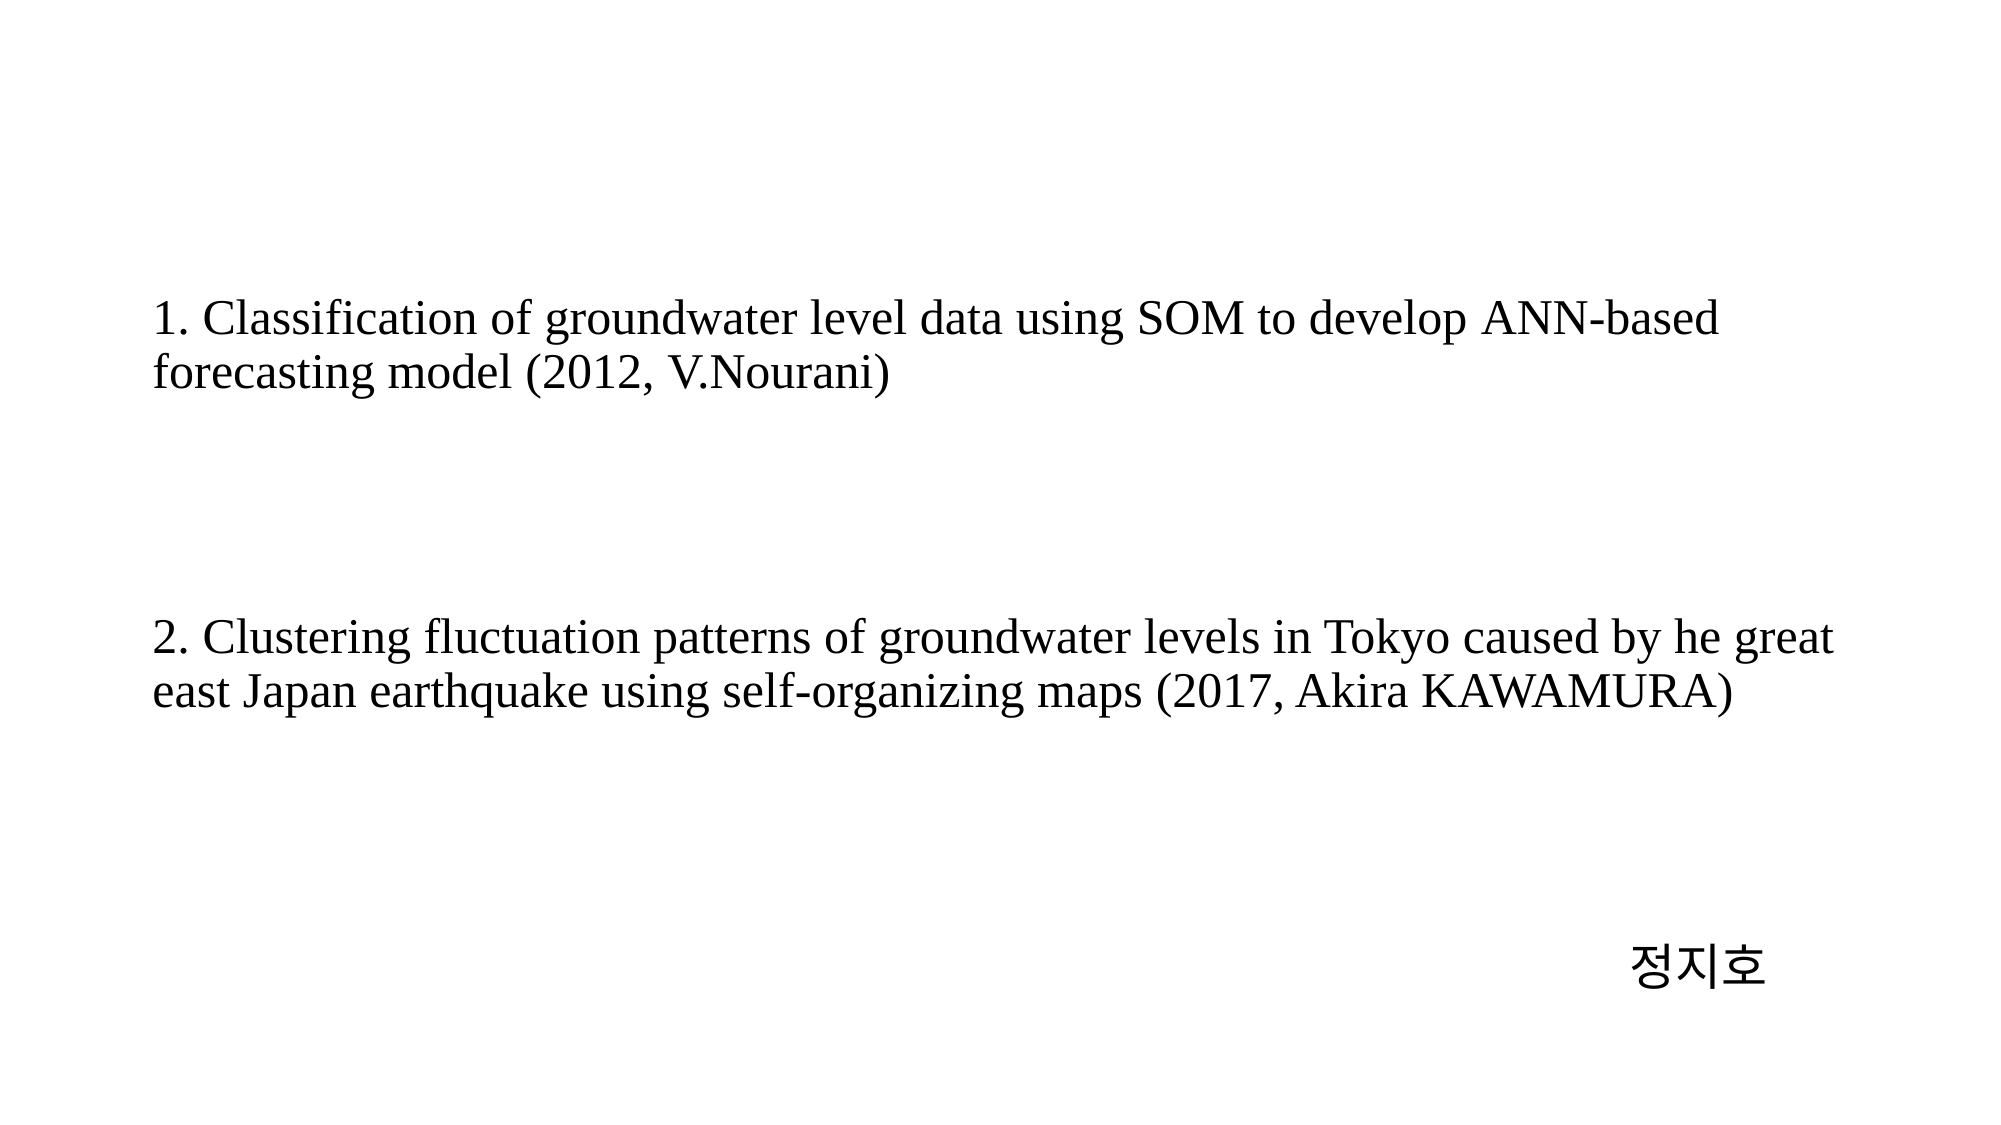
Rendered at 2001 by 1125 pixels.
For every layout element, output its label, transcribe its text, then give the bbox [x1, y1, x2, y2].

text_box 2. Clustering fluctuation patterns of groundwater levels in Tokyo caused by he great east Japan earthquake using self-organizing maps (2017, Akira KAWAMURA) [137, 555, 1863, 773]
text_box 정지호 [1615, 927, 2000, 1003]
title 1. Classification of groundwater level data using SOM to develop ANN-based forecasting model (2012, V.Nourani) [137, 236, 1863, 455]
